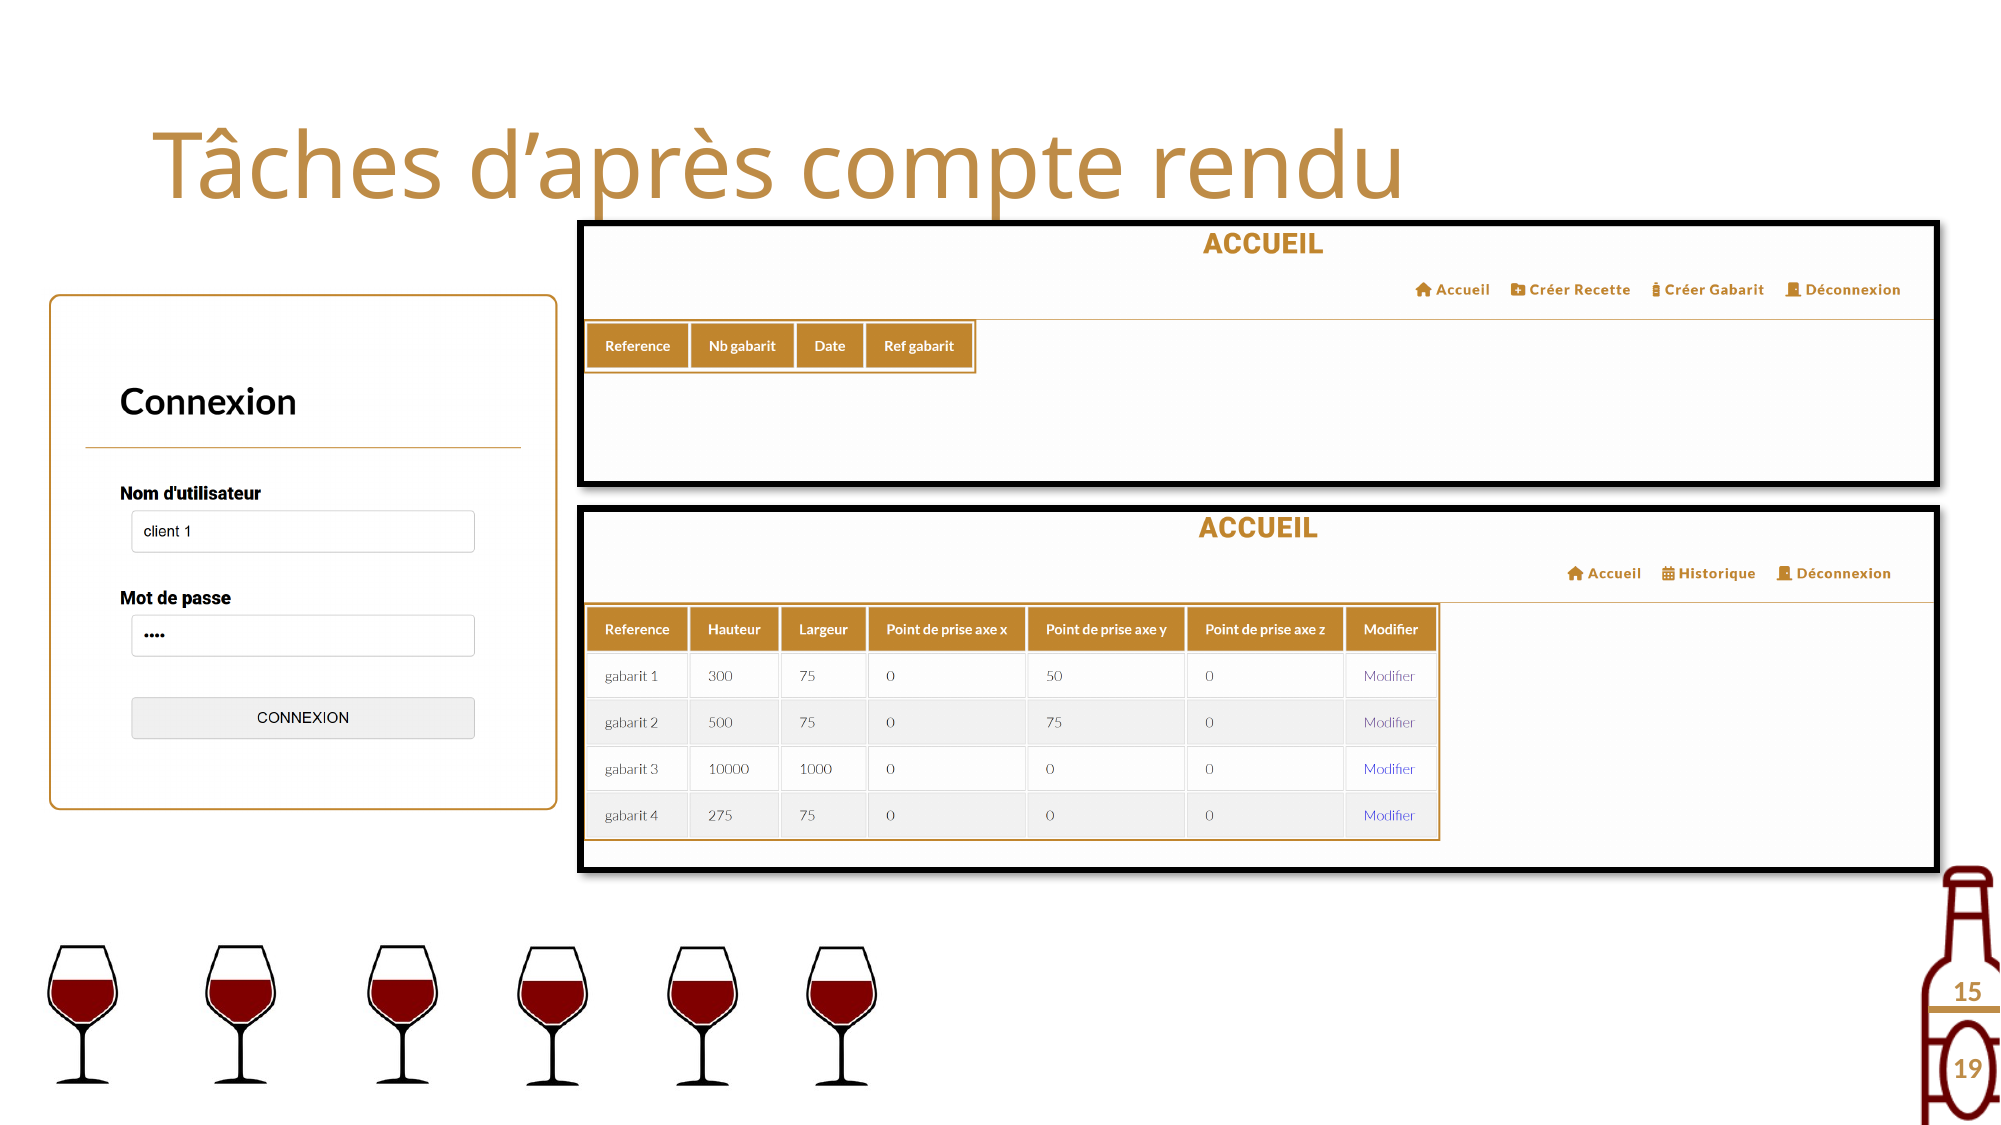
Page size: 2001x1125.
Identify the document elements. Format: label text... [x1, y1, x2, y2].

picture [198, 933, 286, 1098]
picture [661, 935, 748, 1099]
picture [41, 933, 128, 1098]
picture [583, 225, 1934, 481]
title Tâches d’après compte rendu [137, 59, 1745, 278]
picture [41, 287, 562, 813]
picture [583, 511, 2000, 1125]
picture [361, 933, 448, 1098]
picture [511, 935, 598, 1099]
picture [800, 935, 888, 1099]
